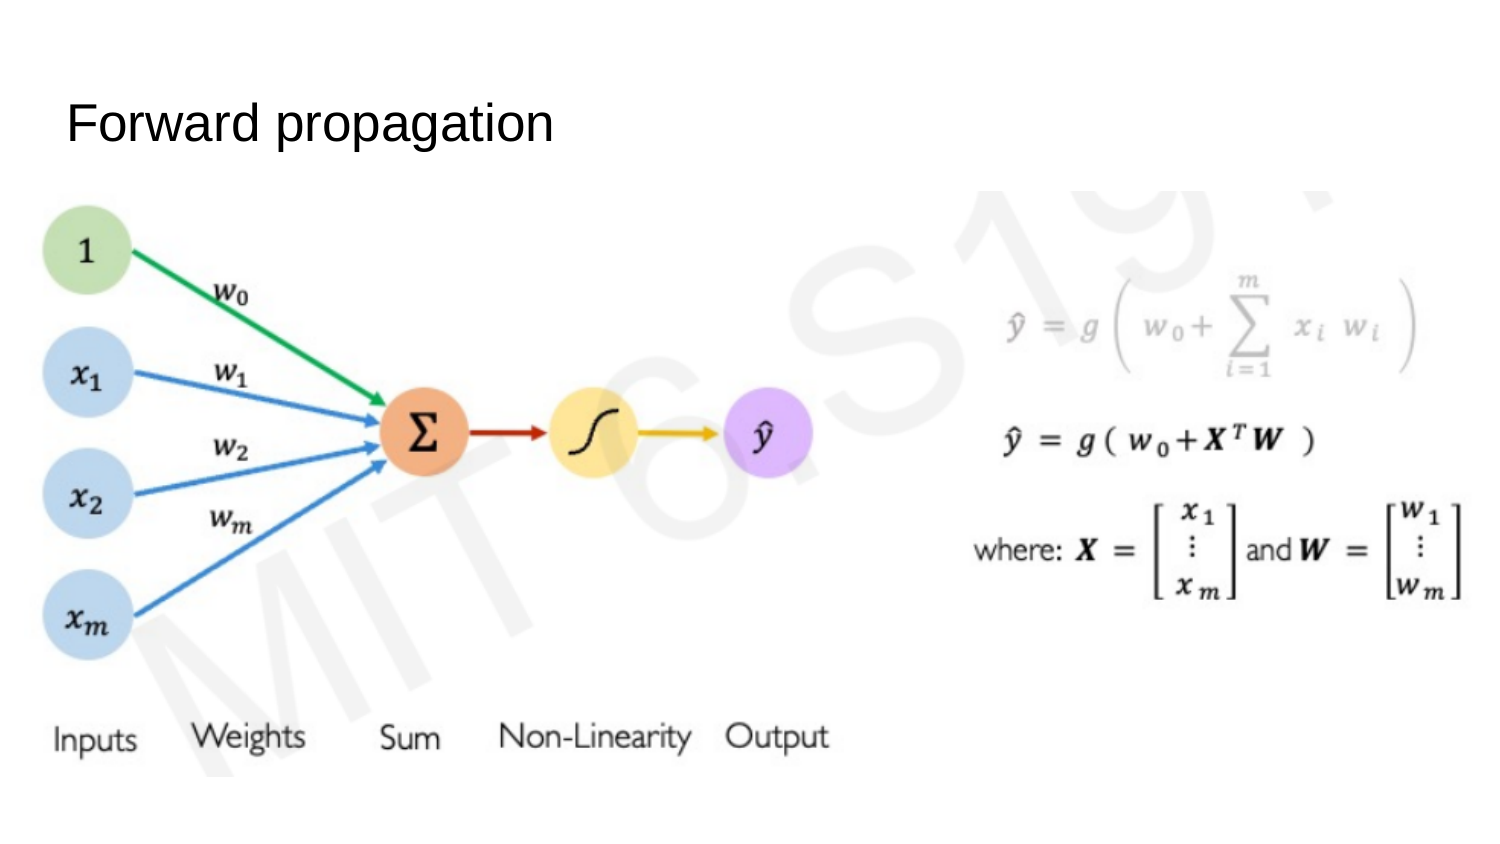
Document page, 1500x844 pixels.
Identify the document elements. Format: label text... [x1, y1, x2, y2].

title Forward propagation [51, 72, 1449, 167]
picture [24, 191, 1476, 777]
